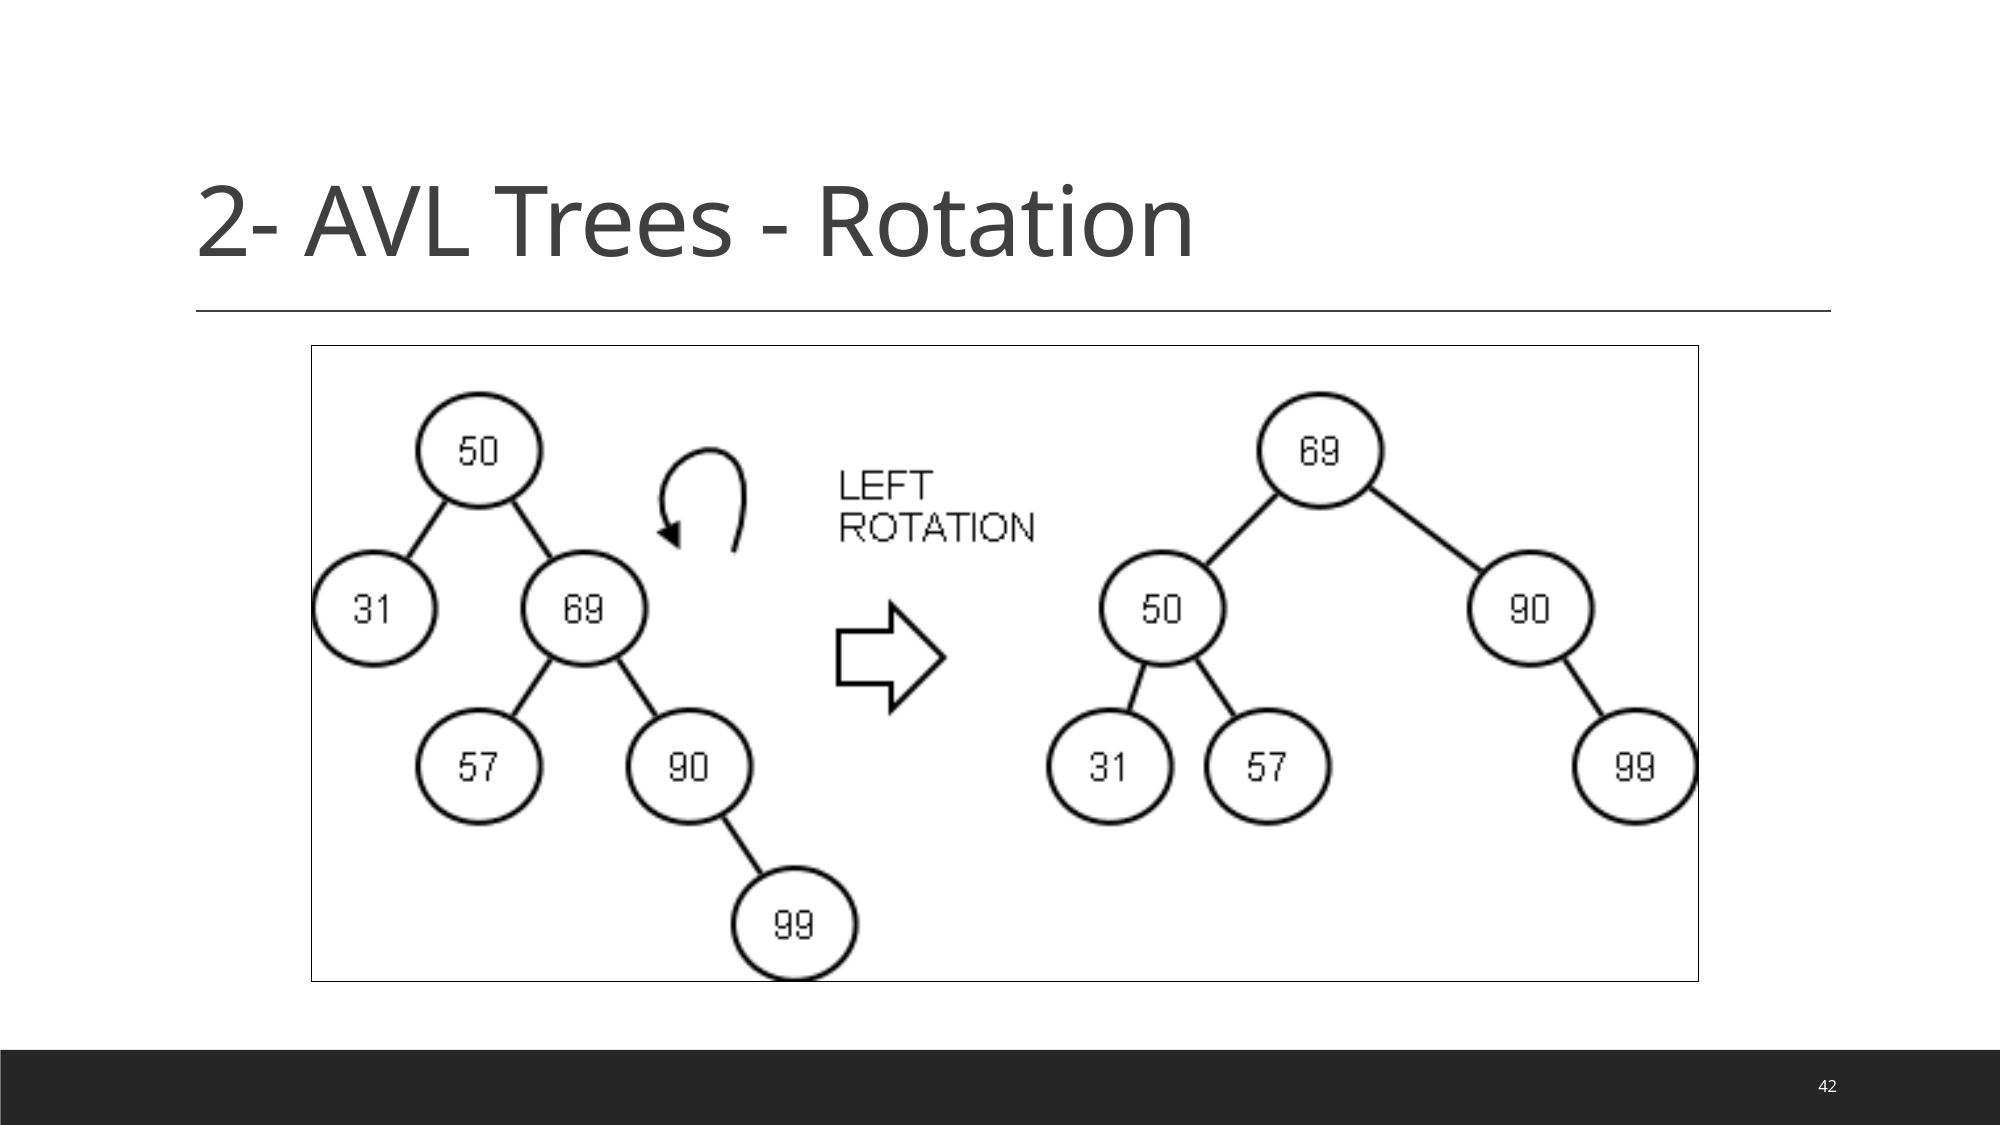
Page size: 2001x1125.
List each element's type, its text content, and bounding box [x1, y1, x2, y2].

title 2- AVL Trees - Rotation [180, 47, 1830, 285]
slide_number 42 [1803, 1057, 1932, 1118]
picture [310, 345, 1700, 983]
